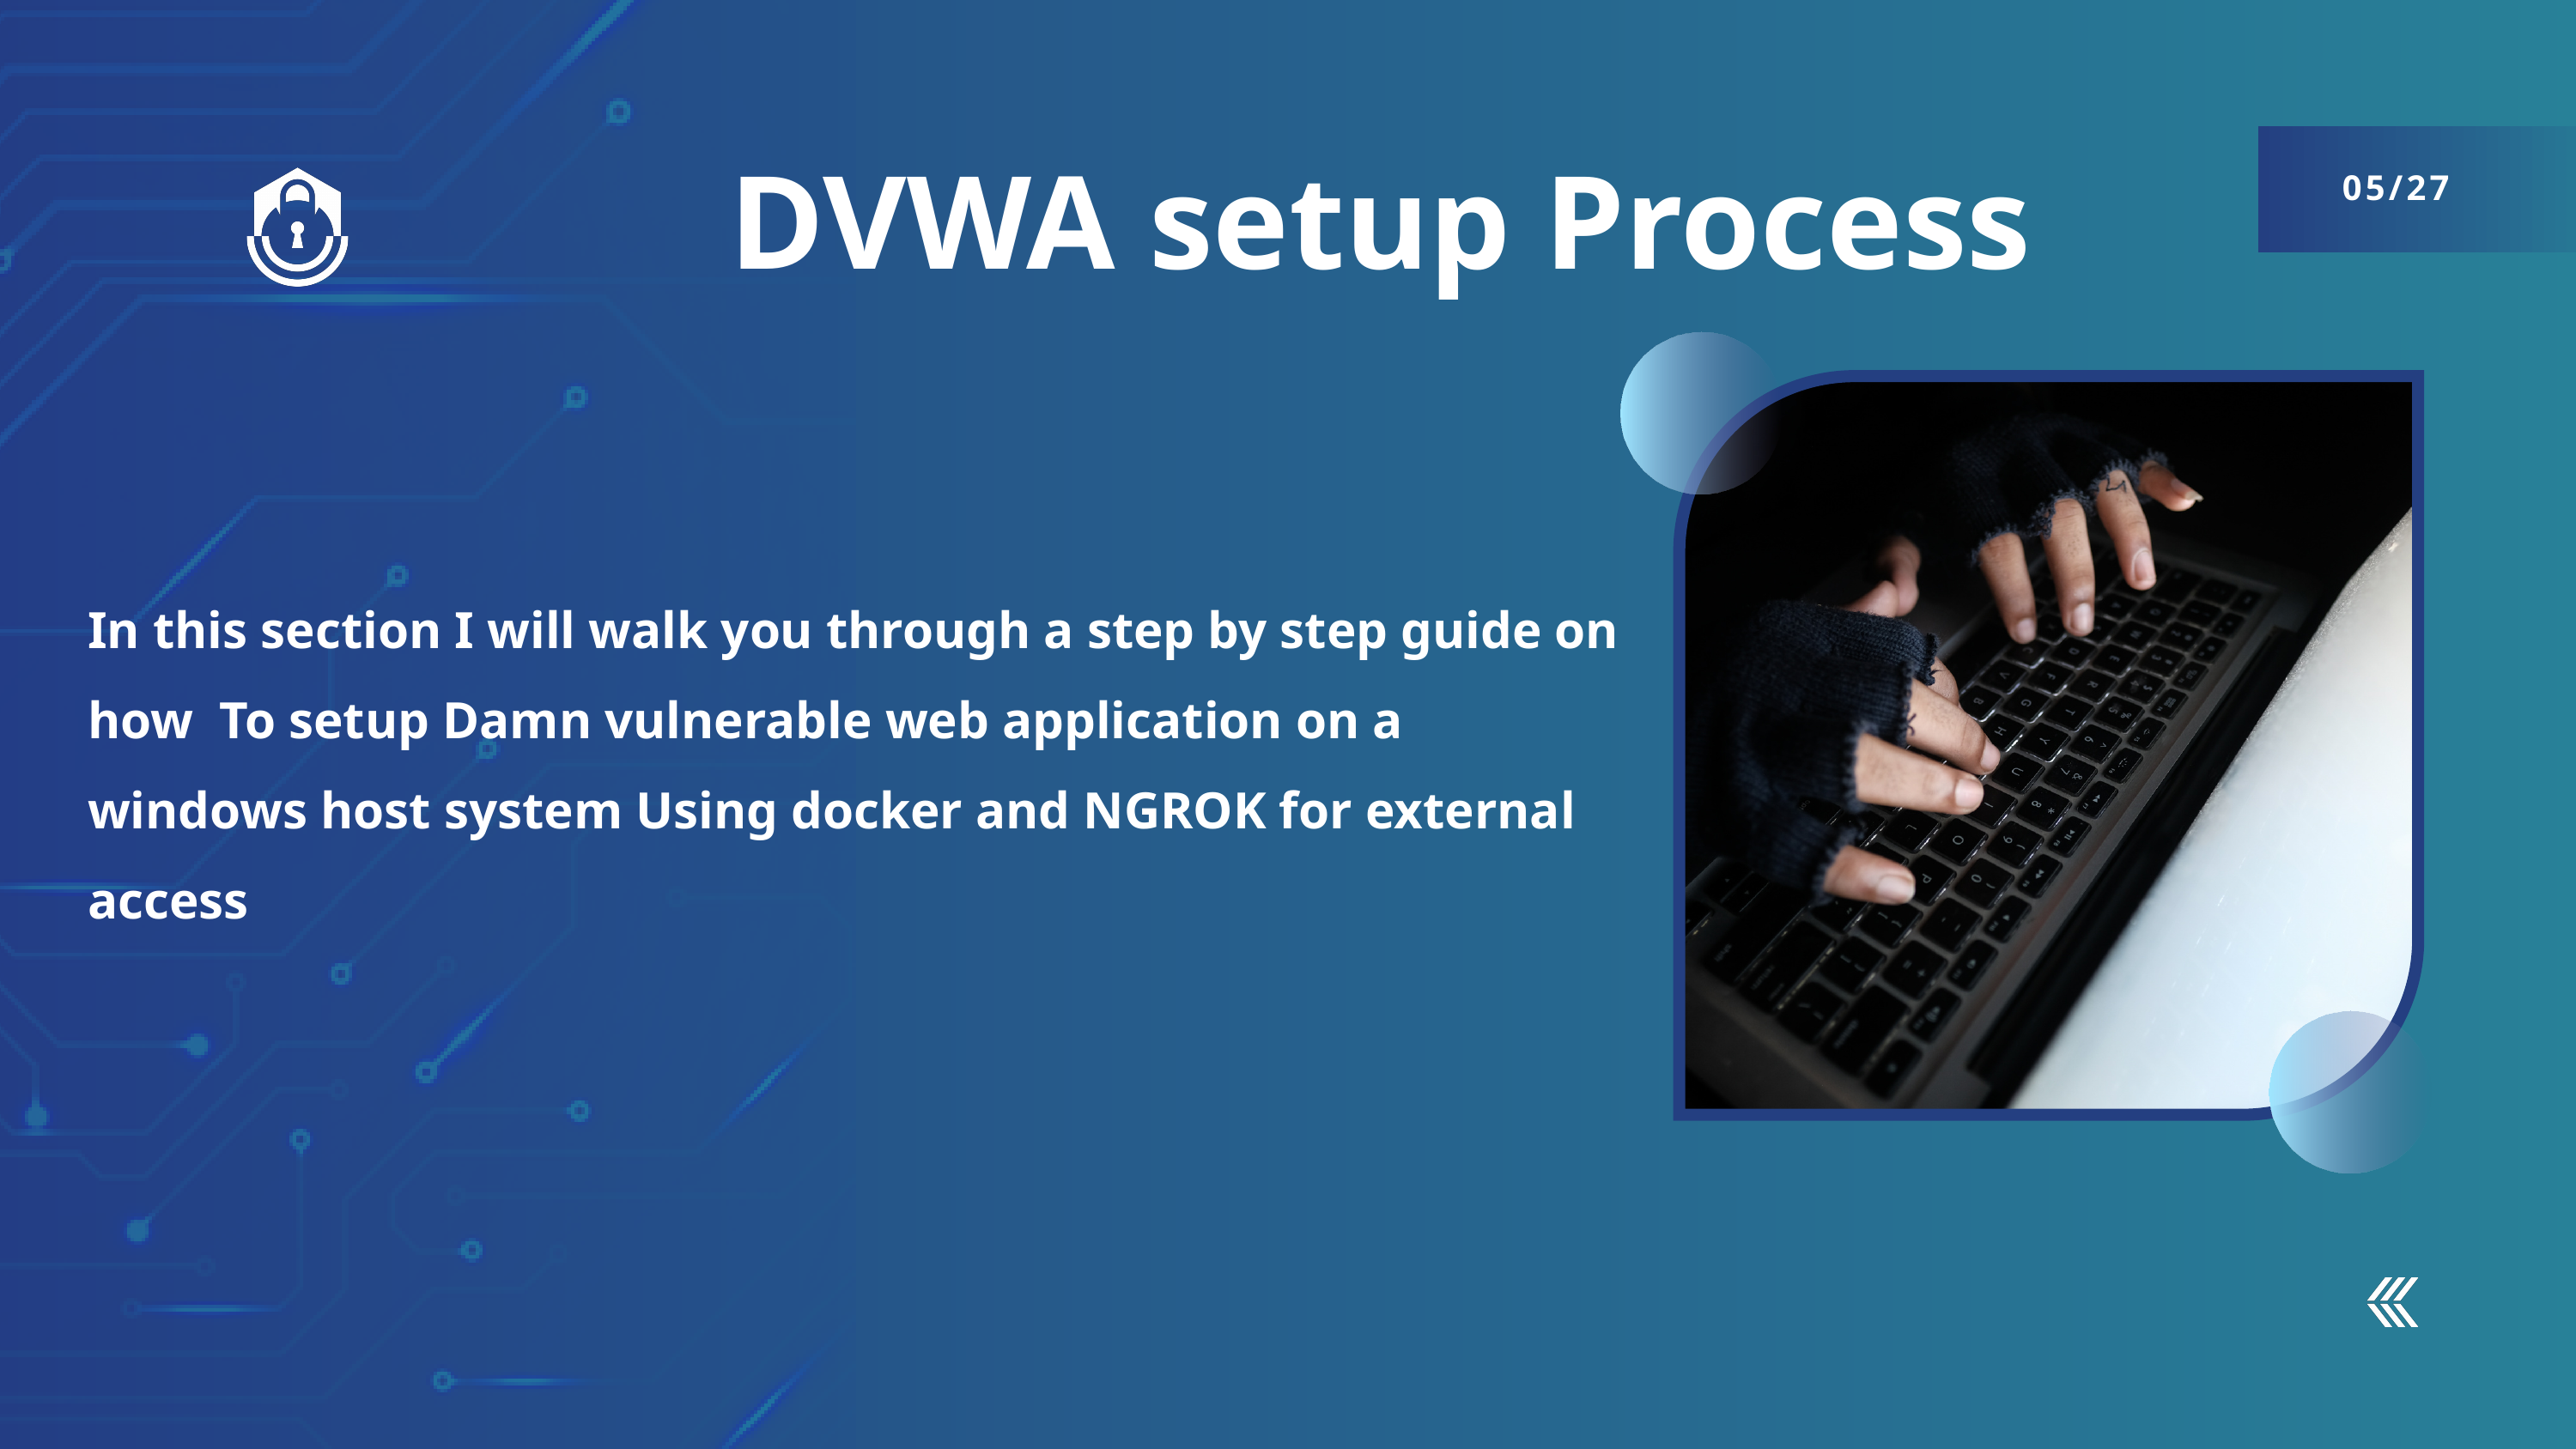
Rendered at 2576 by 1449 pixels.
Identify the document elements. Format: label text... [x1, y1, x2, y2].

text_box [2269, 1010, 2432, 1173]
text_box [2366, 1277, 2419, 1327]
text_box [1619, 331, 1783, 494]
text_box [1679, 375, 2419, 1115]
text_box In this section I will walk you through a step by step guide on how To setup Damn vulnerable web application on a windows host system Using docker and NGROK for external access [88, 568, 1625, 1020]
text_box [246, 167, 349, 287]
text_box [2257, 125, 2576, 253]
text_box DVWA setup Process [729, 50, 2447, 295]
text_box [0, 0, 856, 1449]
